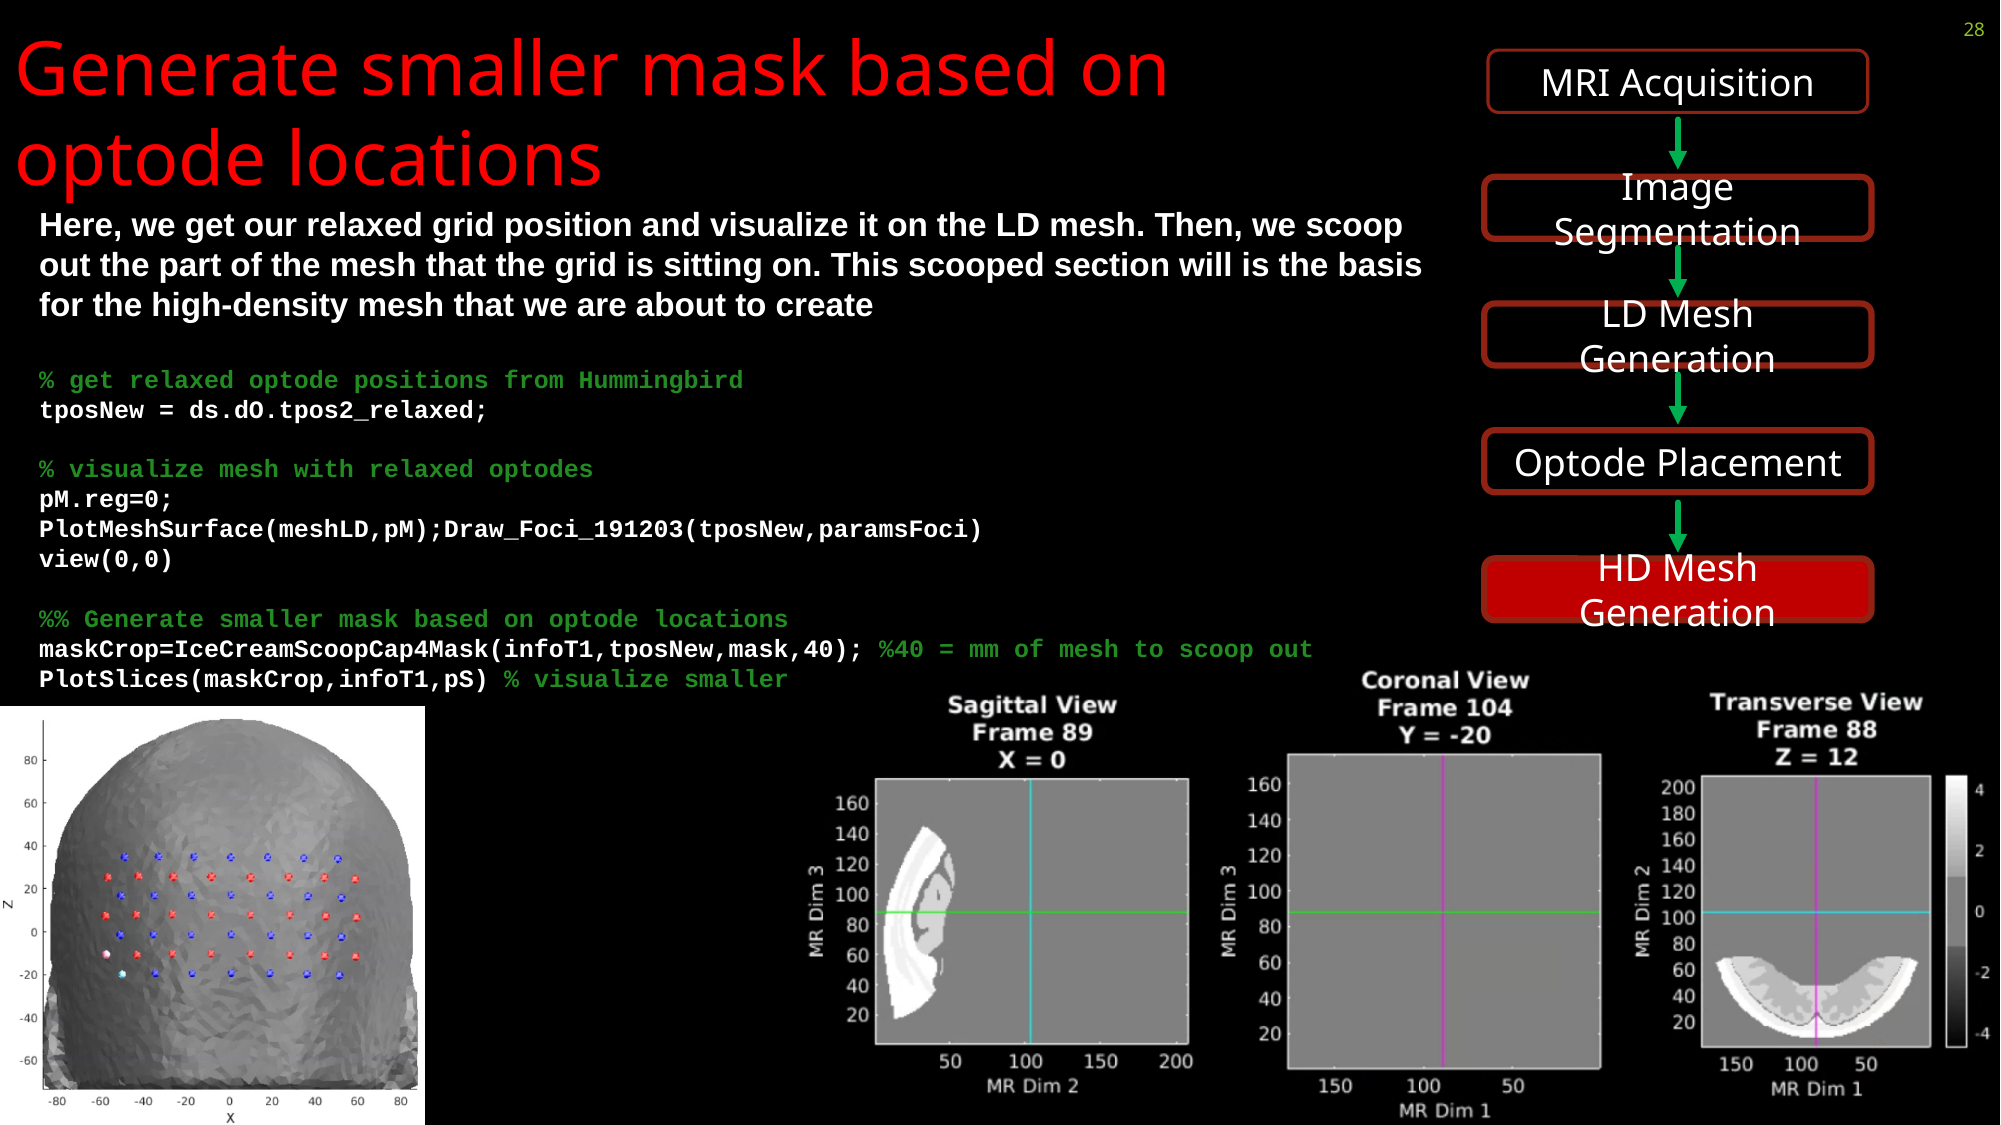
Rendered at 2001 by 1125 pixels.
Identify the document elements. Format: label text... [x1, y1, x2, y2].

picture [799, 665, 2000, 1125]
text_box HD Mesh Generation [1482, 556, 1874, 622]
text_box Generate smaller mask based on optode locations [0, 35, 1207, 185]
slide_number 28 [1887, 0, 2000, 61]
text_box Image Segmentation [1482, 175, 1874, 241]
text_box LD Mesh Generation [1482, 301, 1874, 367]
picture [0, 705, 426, 1125]
text_box Here, we get our relaxed grid position and visualize it on the LD mesh. Then, we scoop out the part of the mesh that the grid is sitting on. This scooped section will is the basis for the high-density mesh that we are about to create % get relaxed optode positions from Hummingbird tposNew = ds.dO.tpos2_relaxed; % visualize mesh with relaxed optodes pM.reg=0; PlotMeshSurface(meshLD,pM);Draw_Foci_191203(tposNew,paramsFoci) view(0,0) %% Generate smaller mask based on optode locations maskCrop=IceCreamScoopCap4Mask(infoT1,tposNew,mask,40); %40 = mm of mesh to scoop out PlotSlices(maskCrop,infoT1,pS) % visualize smaller mask [24, 196, 1455, 770]
text_box Optode Placement [1482, 428, 1874, 494]
text_box MRI Acquisition [1486, 48, 1870, 114]
